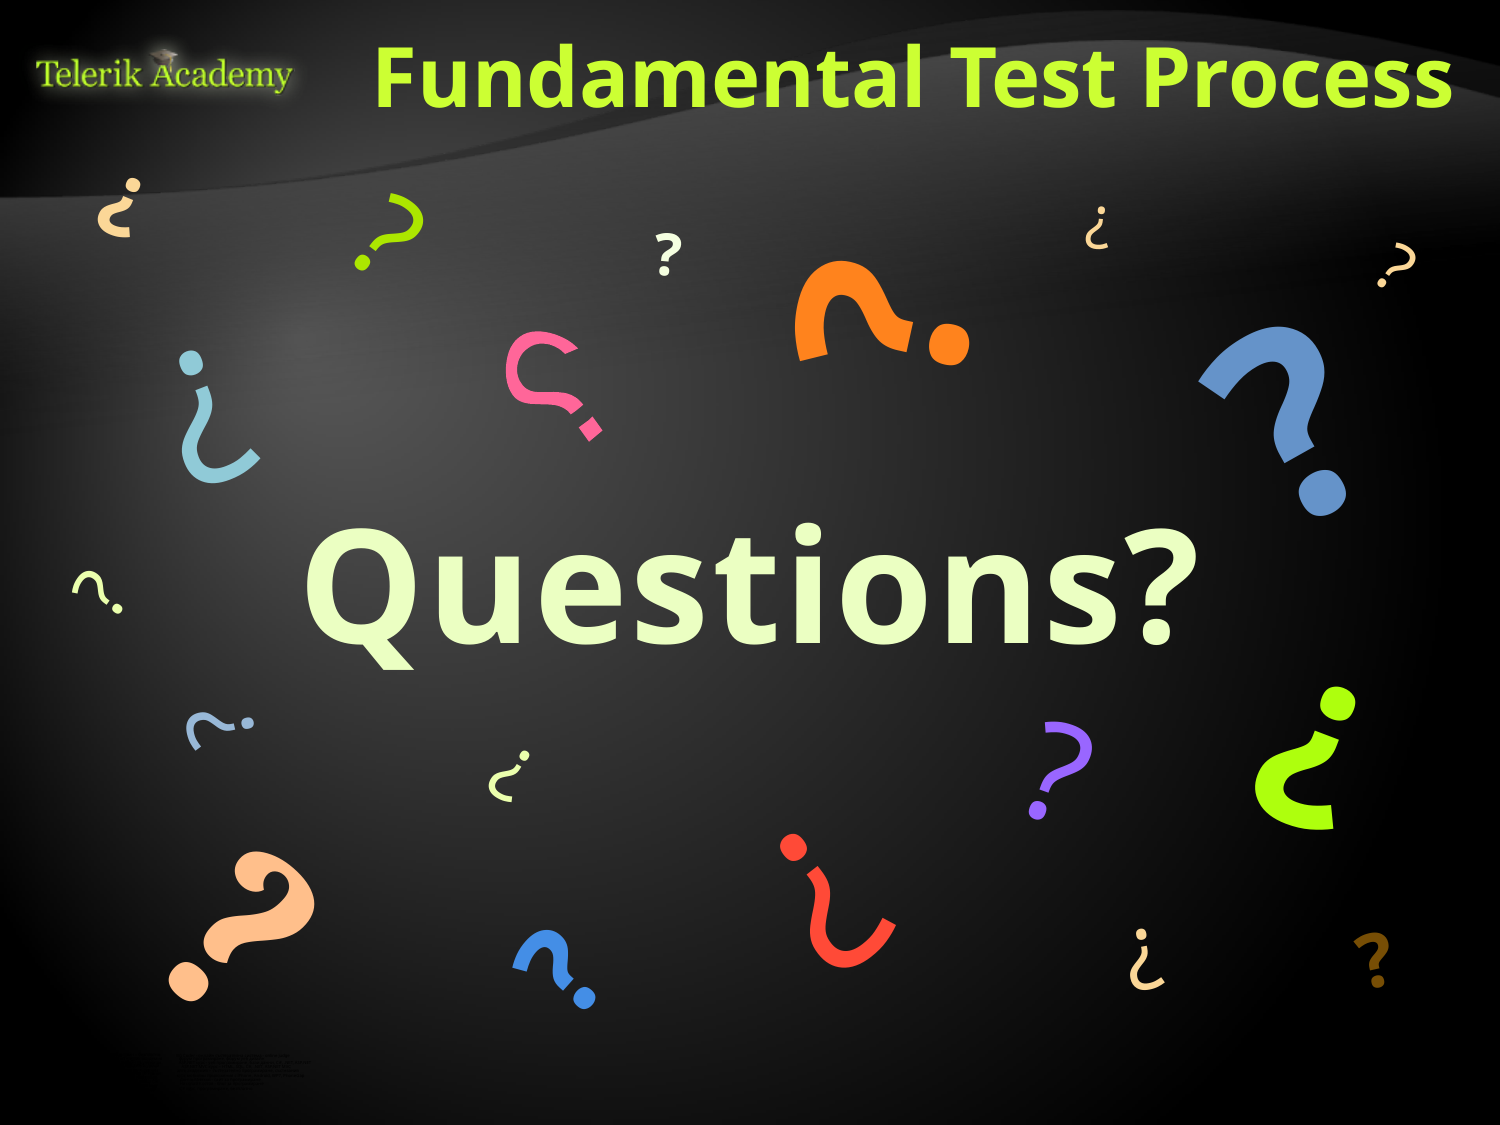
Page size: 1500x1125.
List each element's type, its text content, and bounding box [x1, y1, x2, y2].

text_box Fundamental Test Process [324, 24, 1471, 151]
picture [0, 0, 1500, 1125]
